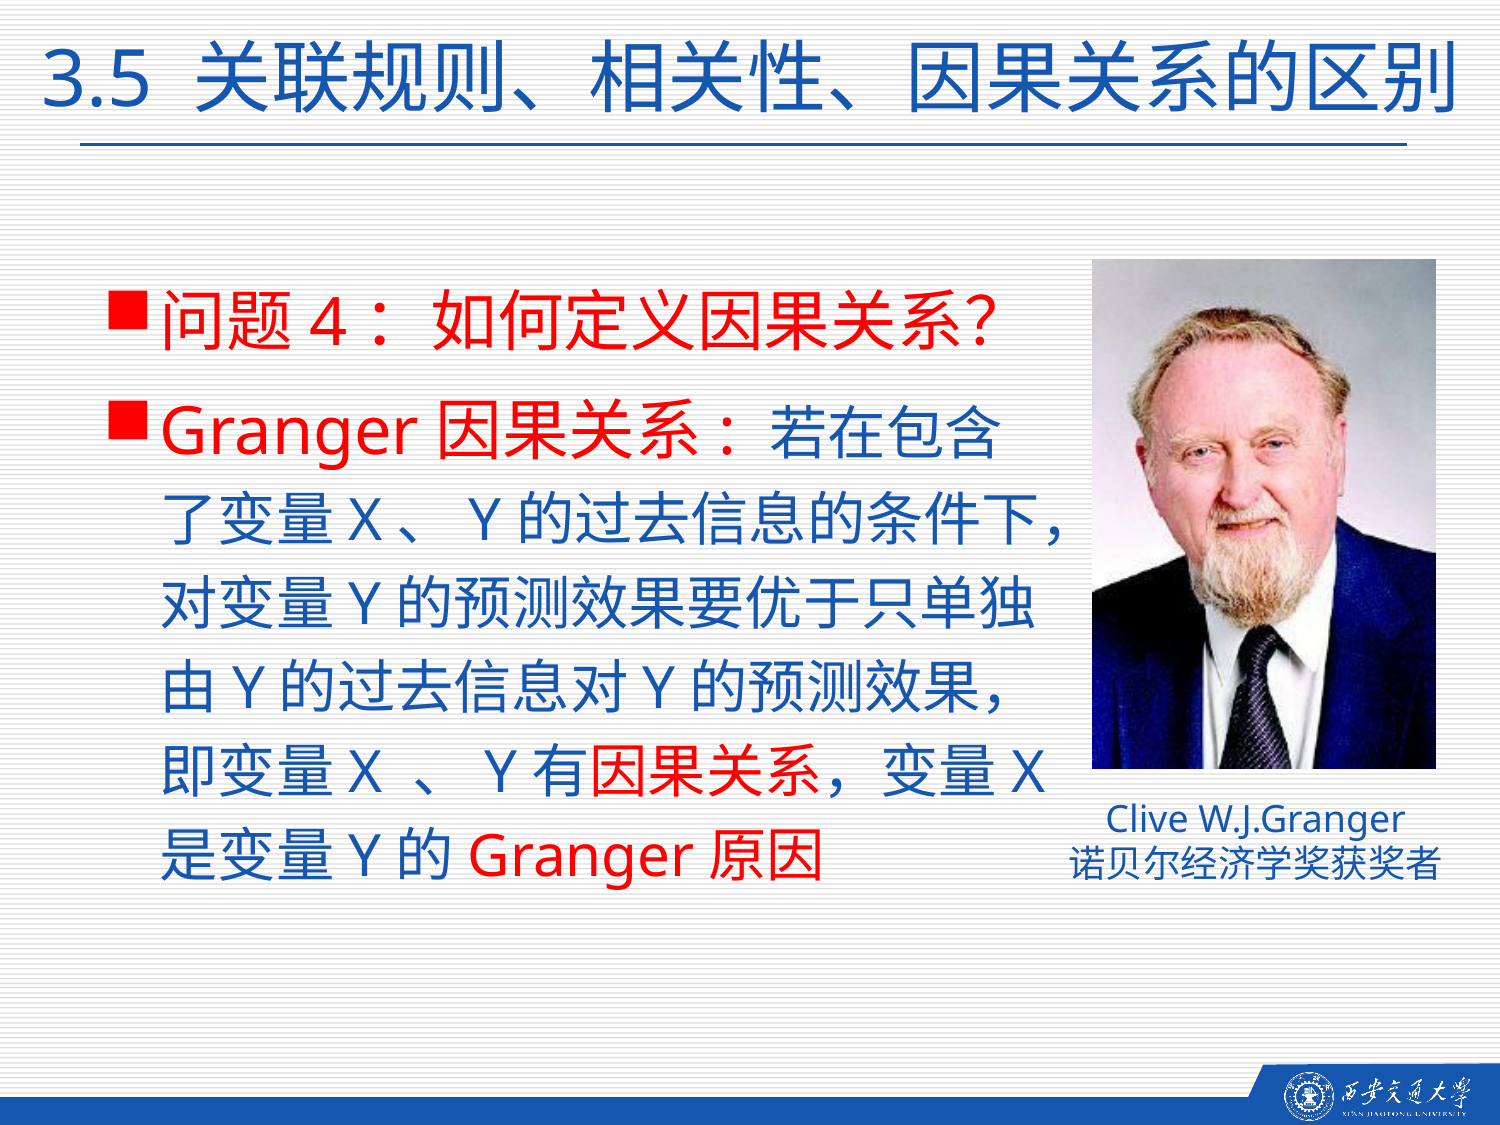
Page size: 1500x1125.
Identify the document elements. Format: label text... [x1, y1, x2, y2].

text_box 3.5 关联规则、相关性、因果关系的区别 [26, 0, 1500, 130]
text_box Clive W.J.Granger 诺贝尔经济学奖获奖者 [1016, 787, 1495, 892]
picture [0, 0, 1500, 1097]
list 问题4：如何定义因果关系？ Granger因果关系: 若在包含了变量X、Y的过去信息的条件下，对变量Y的预测效果要优于只单独由Y的过去信息对Y的预测效果，即变量X 、Y有因果关系，变量X是变量Y的Granger原因 [88, 255, 1069, 956]
